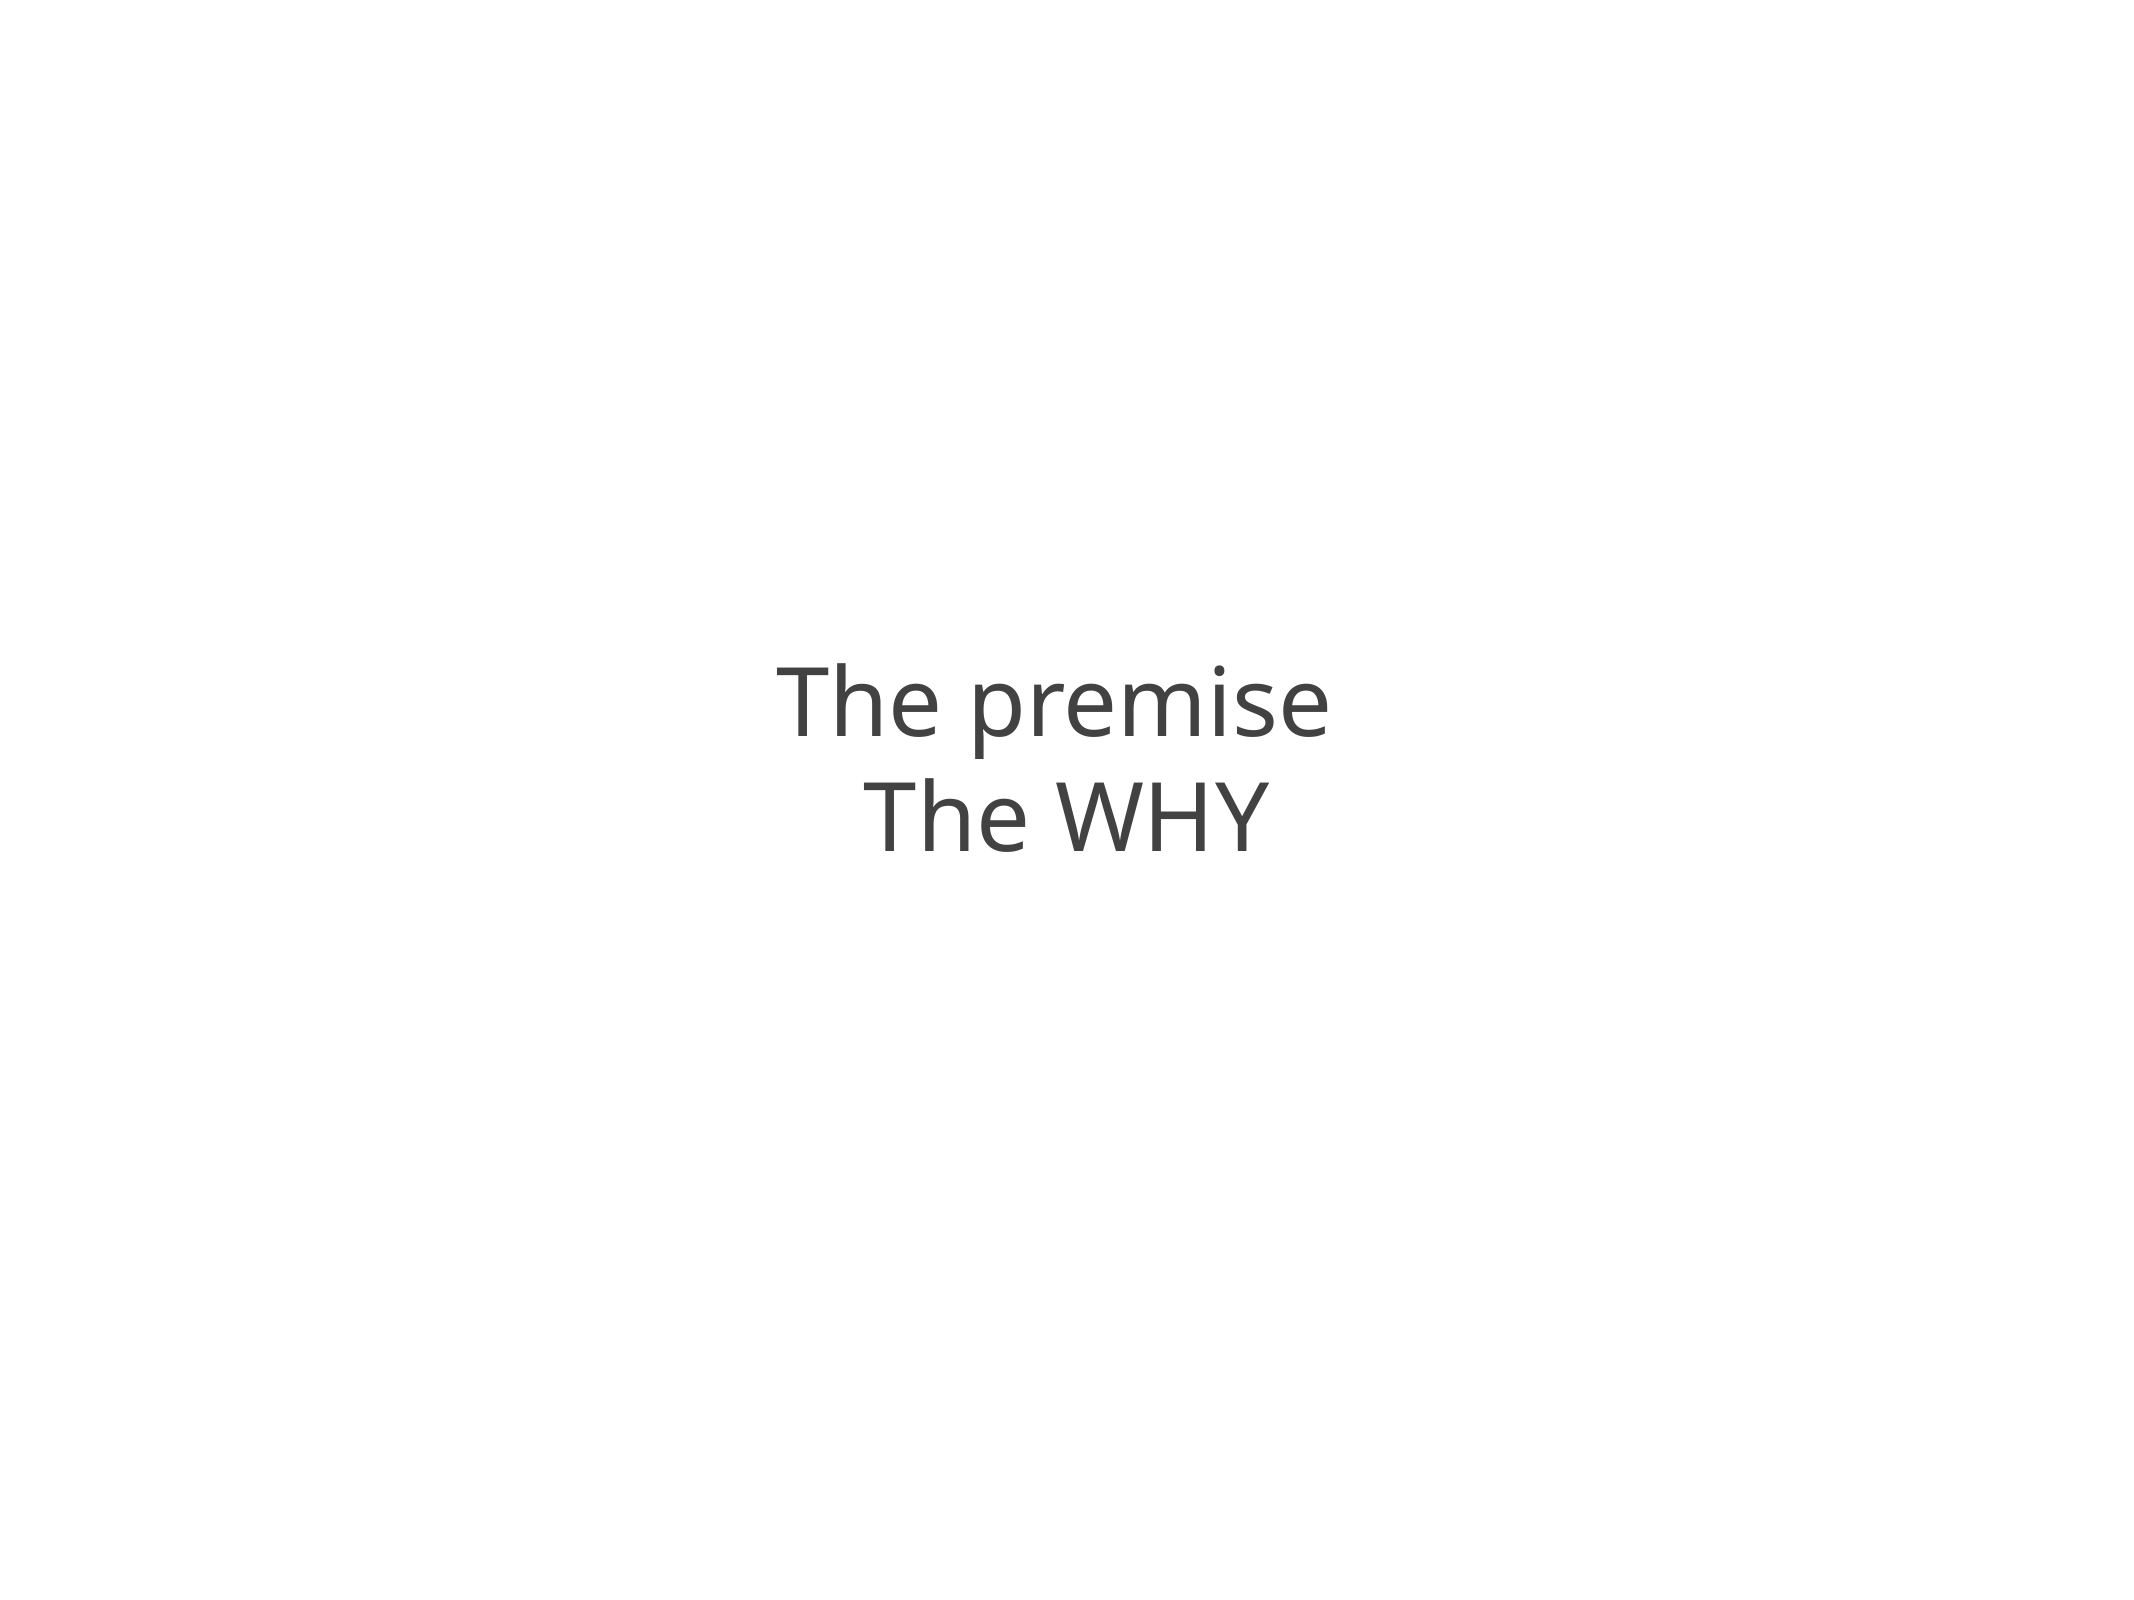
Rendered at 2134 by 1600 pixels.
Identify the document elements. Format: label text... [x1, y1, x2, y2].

title The premise The WHY [207, 484, 1926, 1028]
